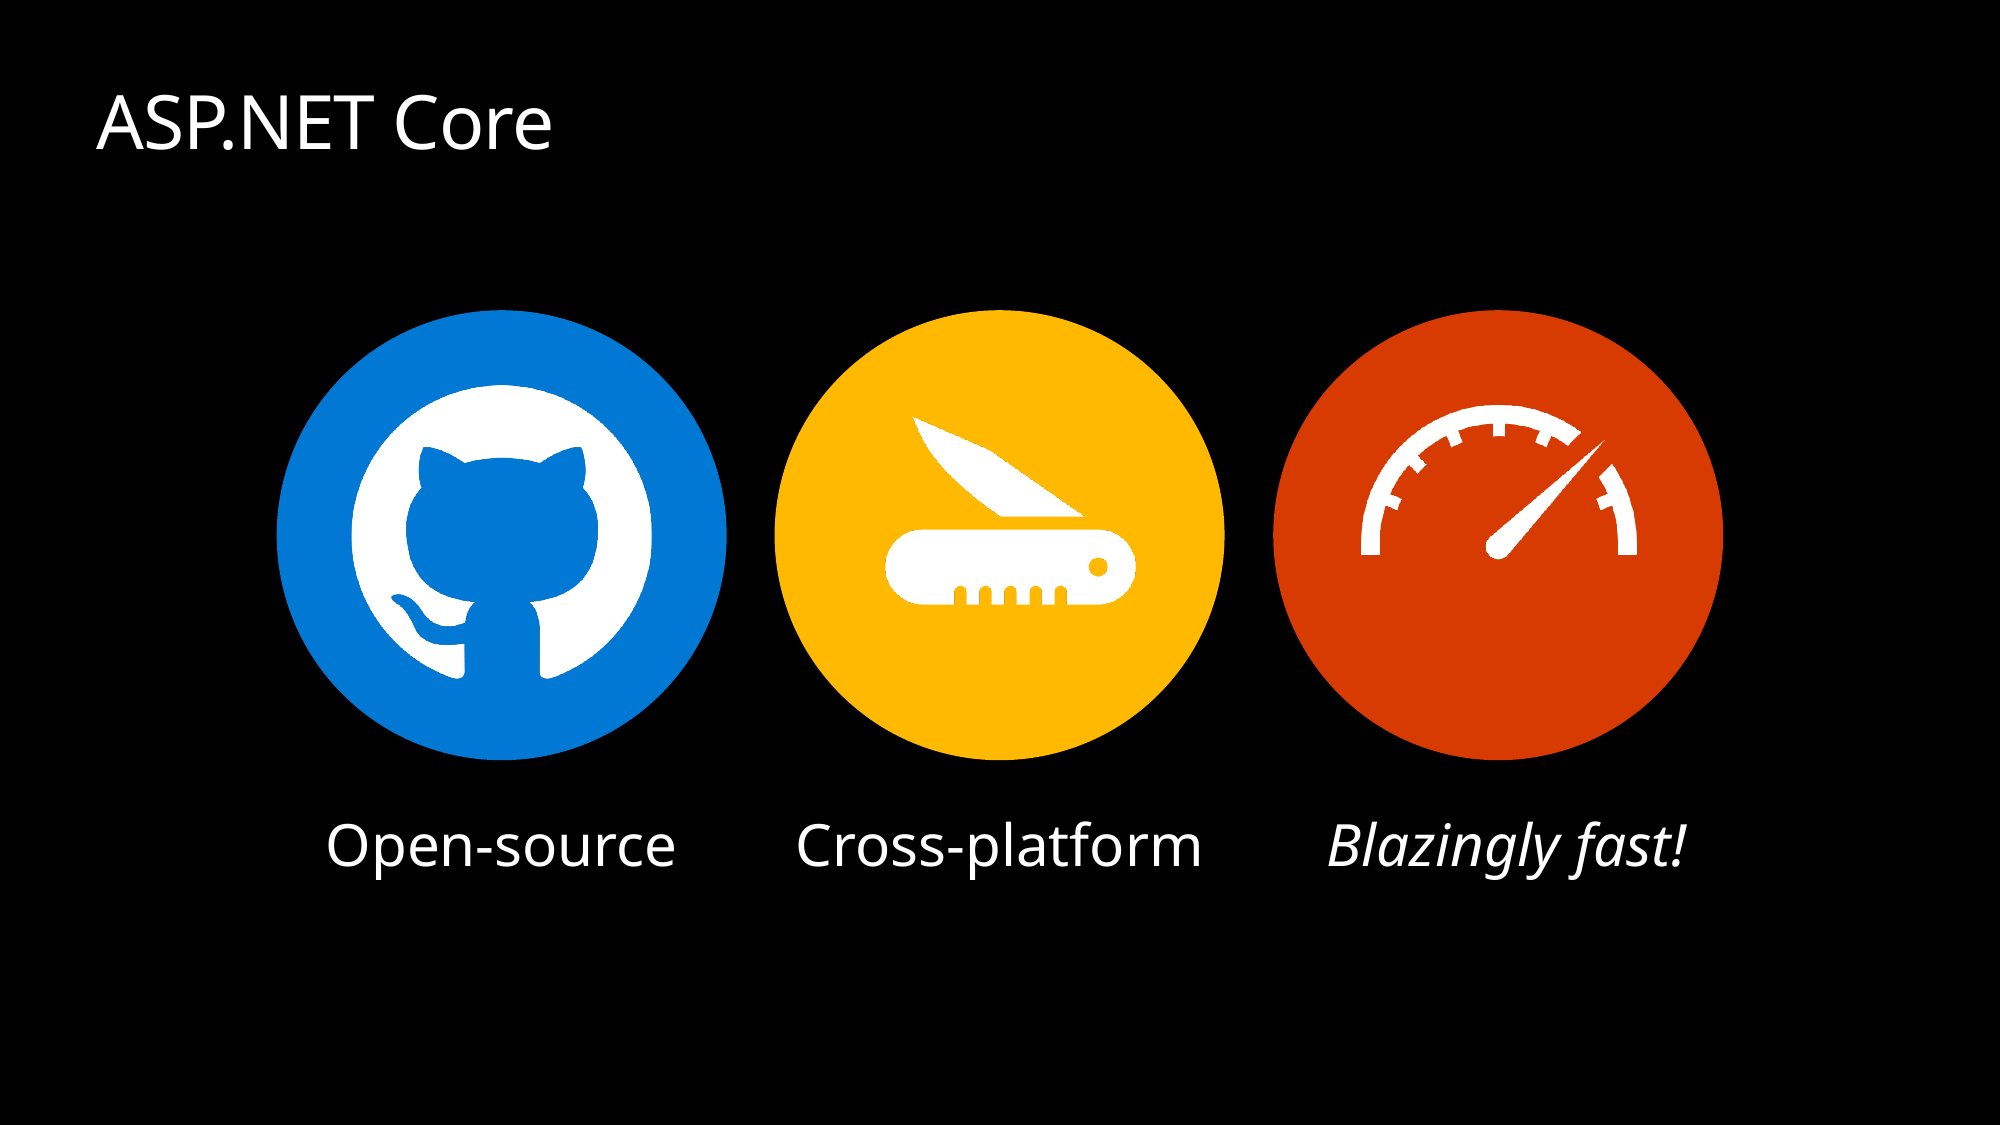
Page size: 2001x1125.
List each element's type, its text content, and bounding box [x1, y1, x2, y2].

picture [1347, 329, 1649, 630]
text_box [351, 384, 653, 686]
text_box [1272, 367, 1724, 761]
text_box [275, 309, 728, 761]
text_box Open-source [311, 800, 693, 886]
text_box [773, 309, 1226, 761]
text_box Cross-platform [780, 800, 1219, 886]
text_box [1406, 309, 1591, 329]
picture [849, 384, 1150, 686]
text_box Blazingly fast! [1311, 800, 1702, 886]
title ASP.NET Core [96, 75, 1904, 166]
